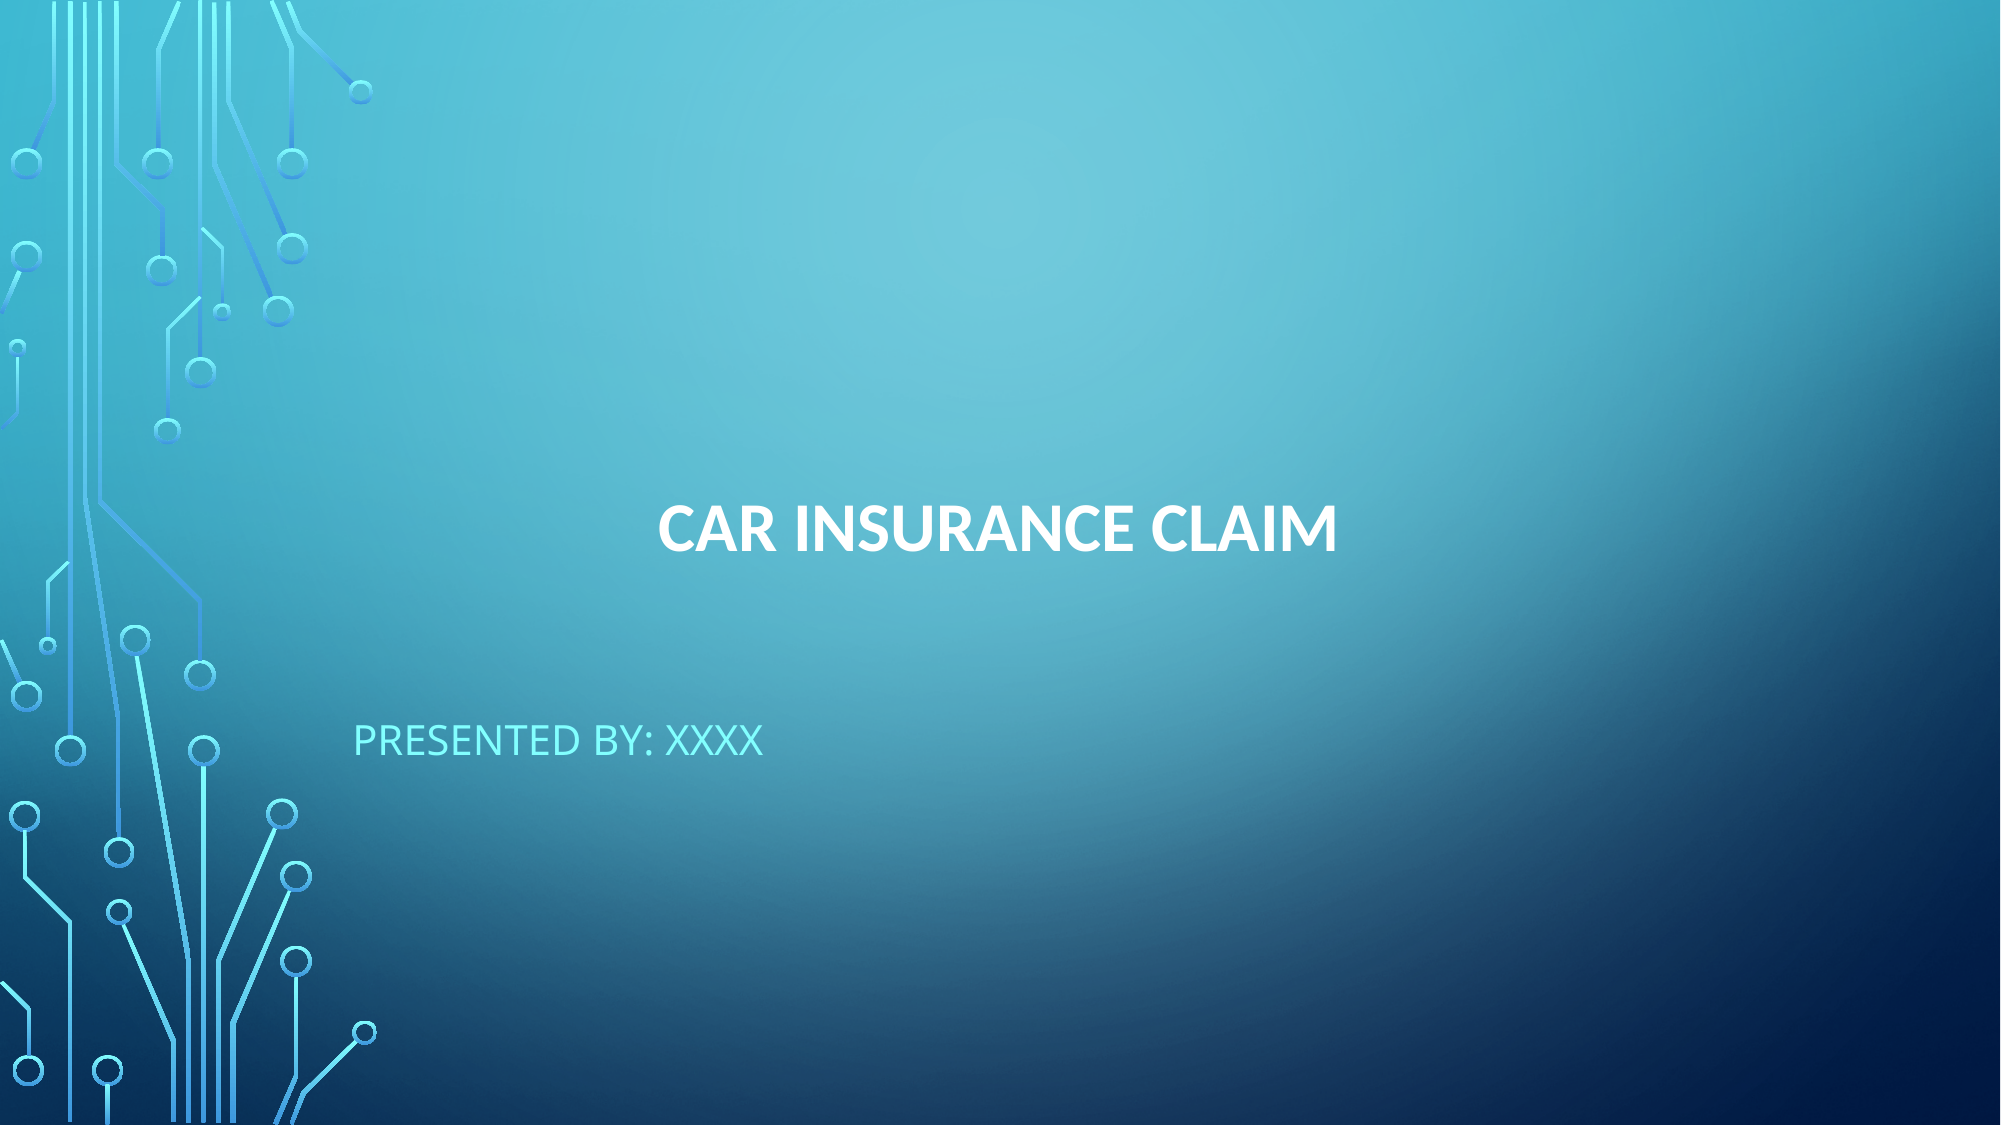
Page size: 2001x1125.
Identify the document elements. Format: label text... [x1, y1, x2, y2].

title Car Insurance claim [171, 483, 1829, 642]
subtitle Presented by: XXXX [337, 696, 1780, 795]
